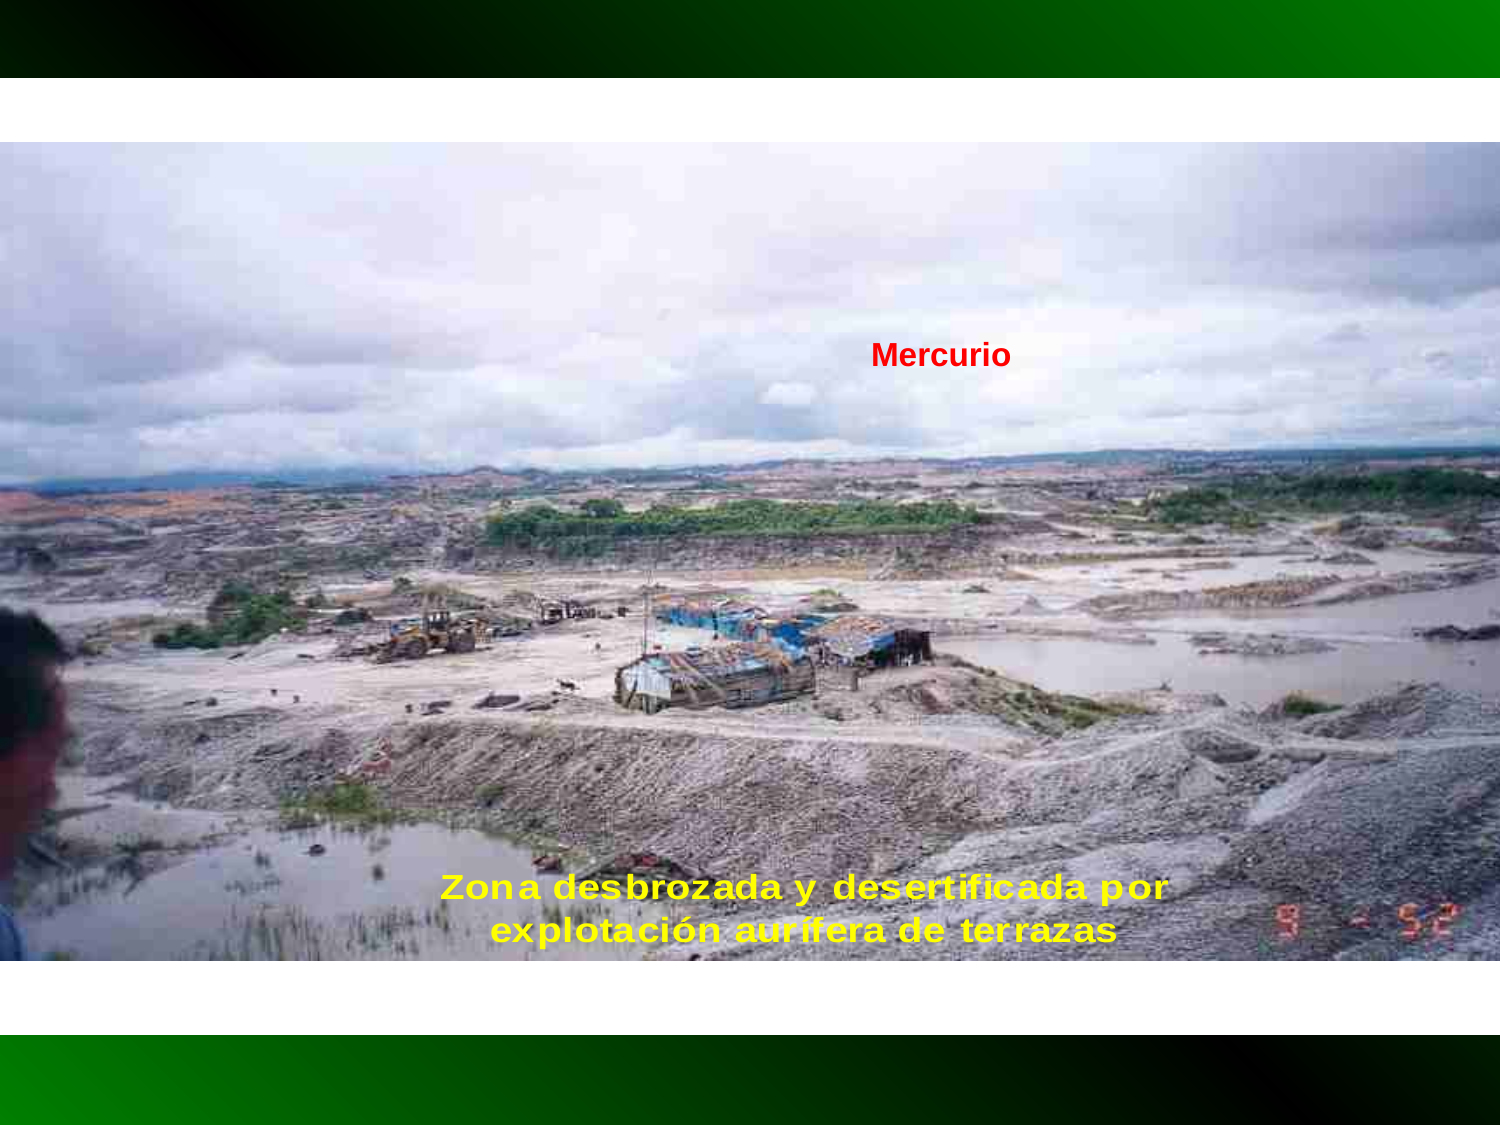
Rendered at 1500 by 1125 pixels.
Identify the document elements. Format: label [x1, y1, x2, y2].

text_box [0, 77, 1500, 1036]
